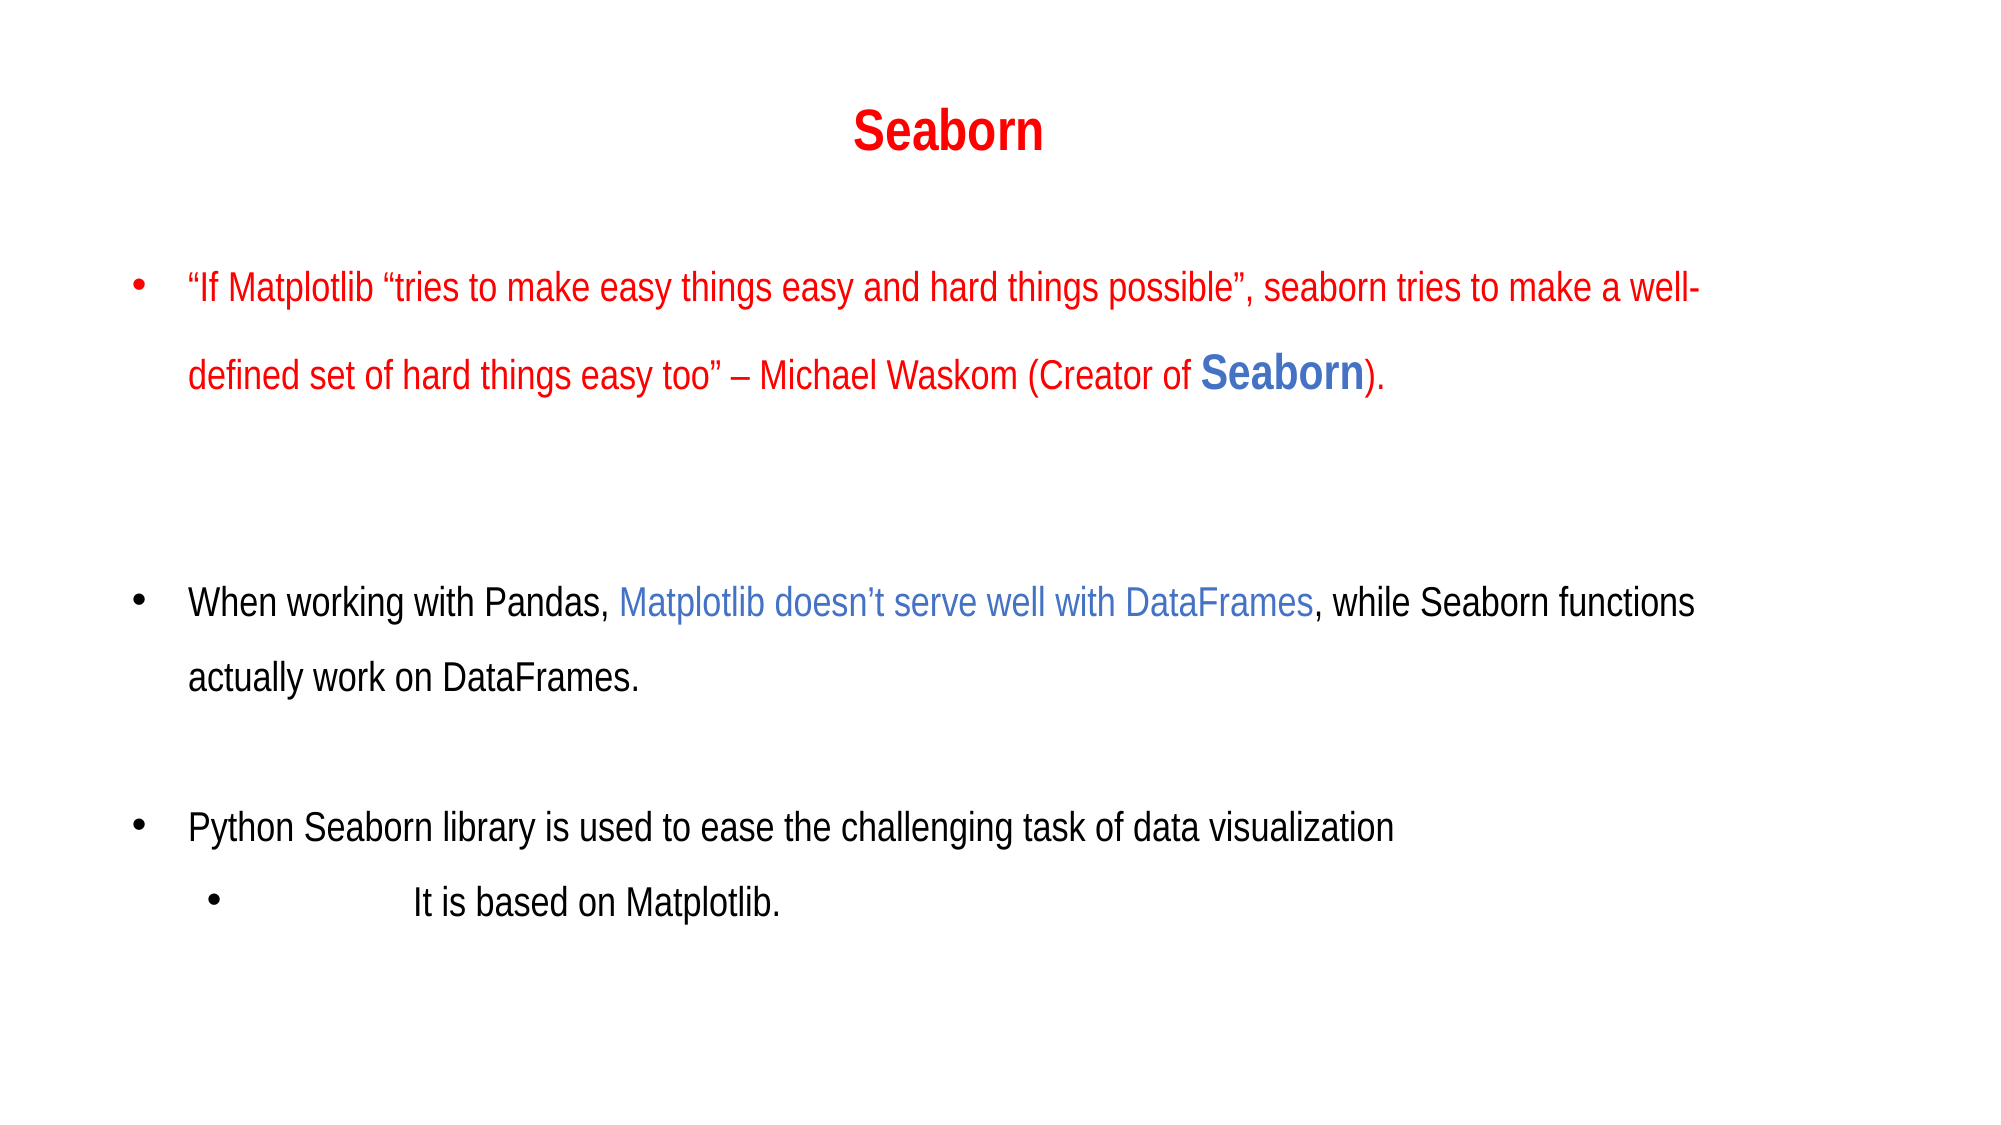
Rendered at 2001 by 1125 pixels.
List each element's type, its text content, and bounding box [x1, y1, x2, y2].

title Seaborn [70, 26, 1829, 193]
text_box “If Matplotlib “tries to make easy things easy and hard things possible”, seaborn tries to make a well-defined set of hard things easy too” – Michael Waskom (Creator of Seaborn). When working with Pandas, Matplotlib doesn’t serve well with DataFrames, while Seaborn functions actually work on DataFrames. Python Seaborn library is used to ease the challenging task of data visualization It is based on Matplotlib. [117, 227, 1782, 1007]
